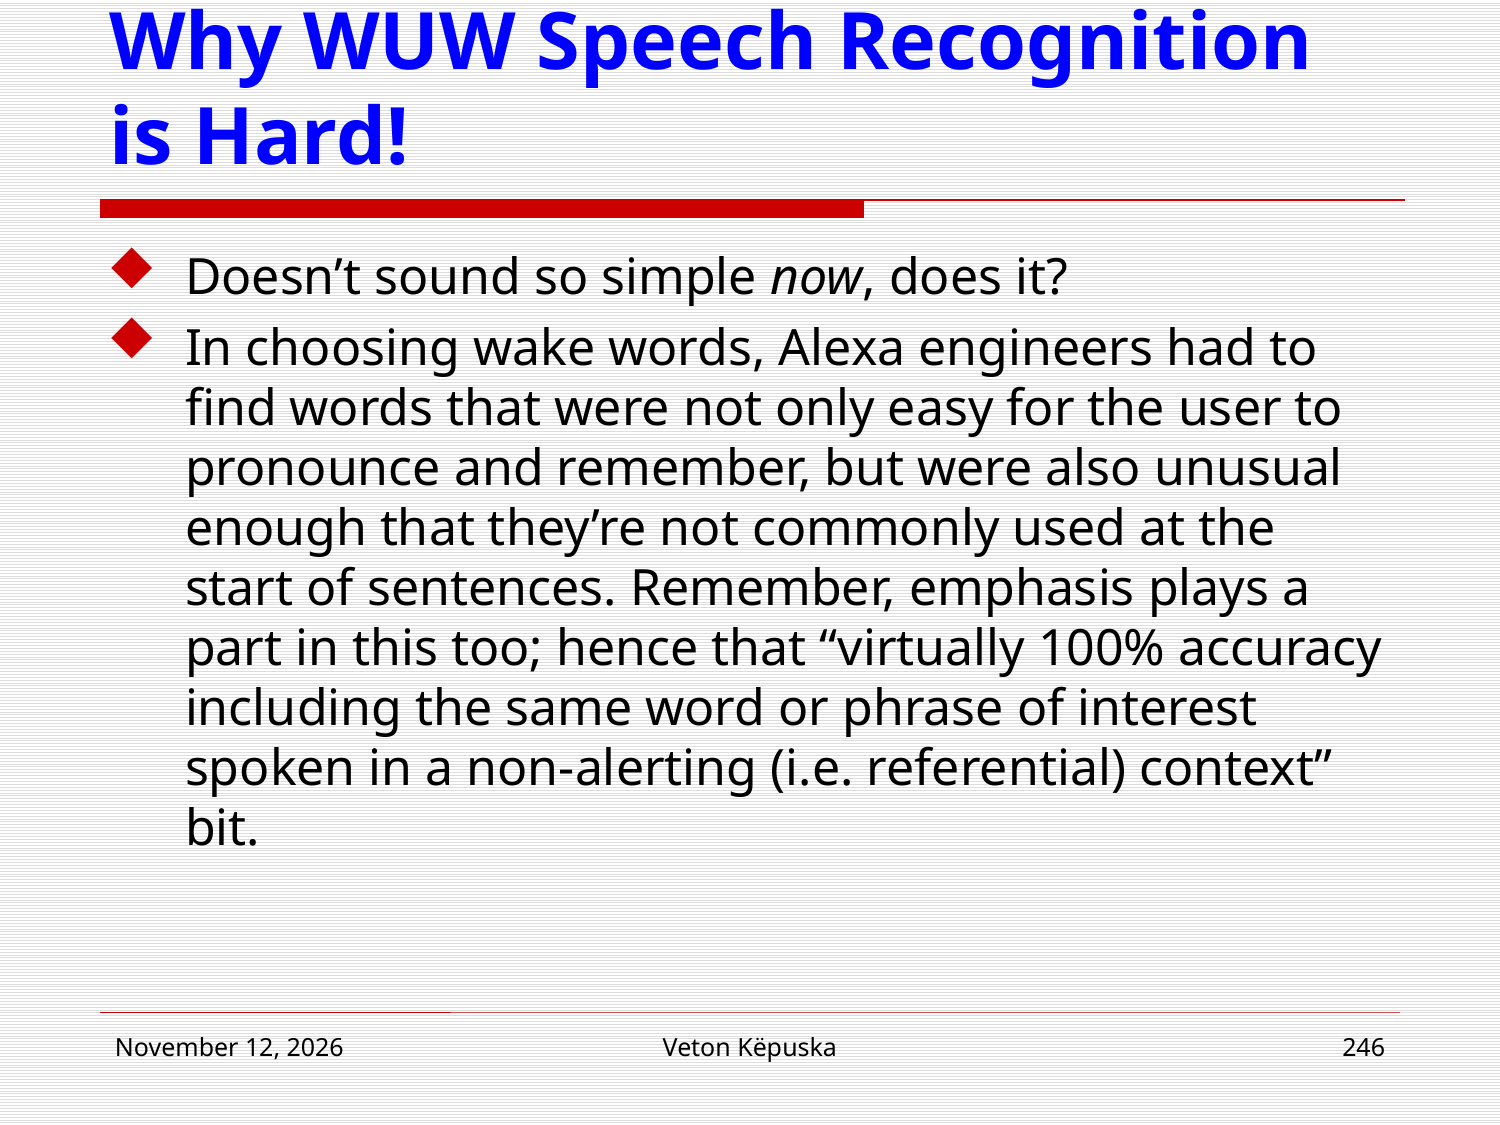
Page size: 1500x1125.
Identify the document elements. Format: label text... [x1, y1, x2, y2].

title Why WUW Speech Recognition is Hard! [93, 49, 1407, 188]
slide_number 246 [1074, 1024, 1401, 1103]
footer Veton Këpuska [512, 1024, 988, 1103]
list Doesn’t sound so simple now, does it? In choosing wake words, Alexa engineers had to find words that were not only easy for the user to pronounce and remember, but were also unusual enough that they’re not commonly used at the start of sentences. Remember, emphasis plays a part in this too; hence that “virtually 100% accuracy including the same word or phrase of interest spoken in a non-alerting (i.e. referential) context” bit. [92, 237, 1406, 988]
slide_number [99, 1024, 426, 1103]
